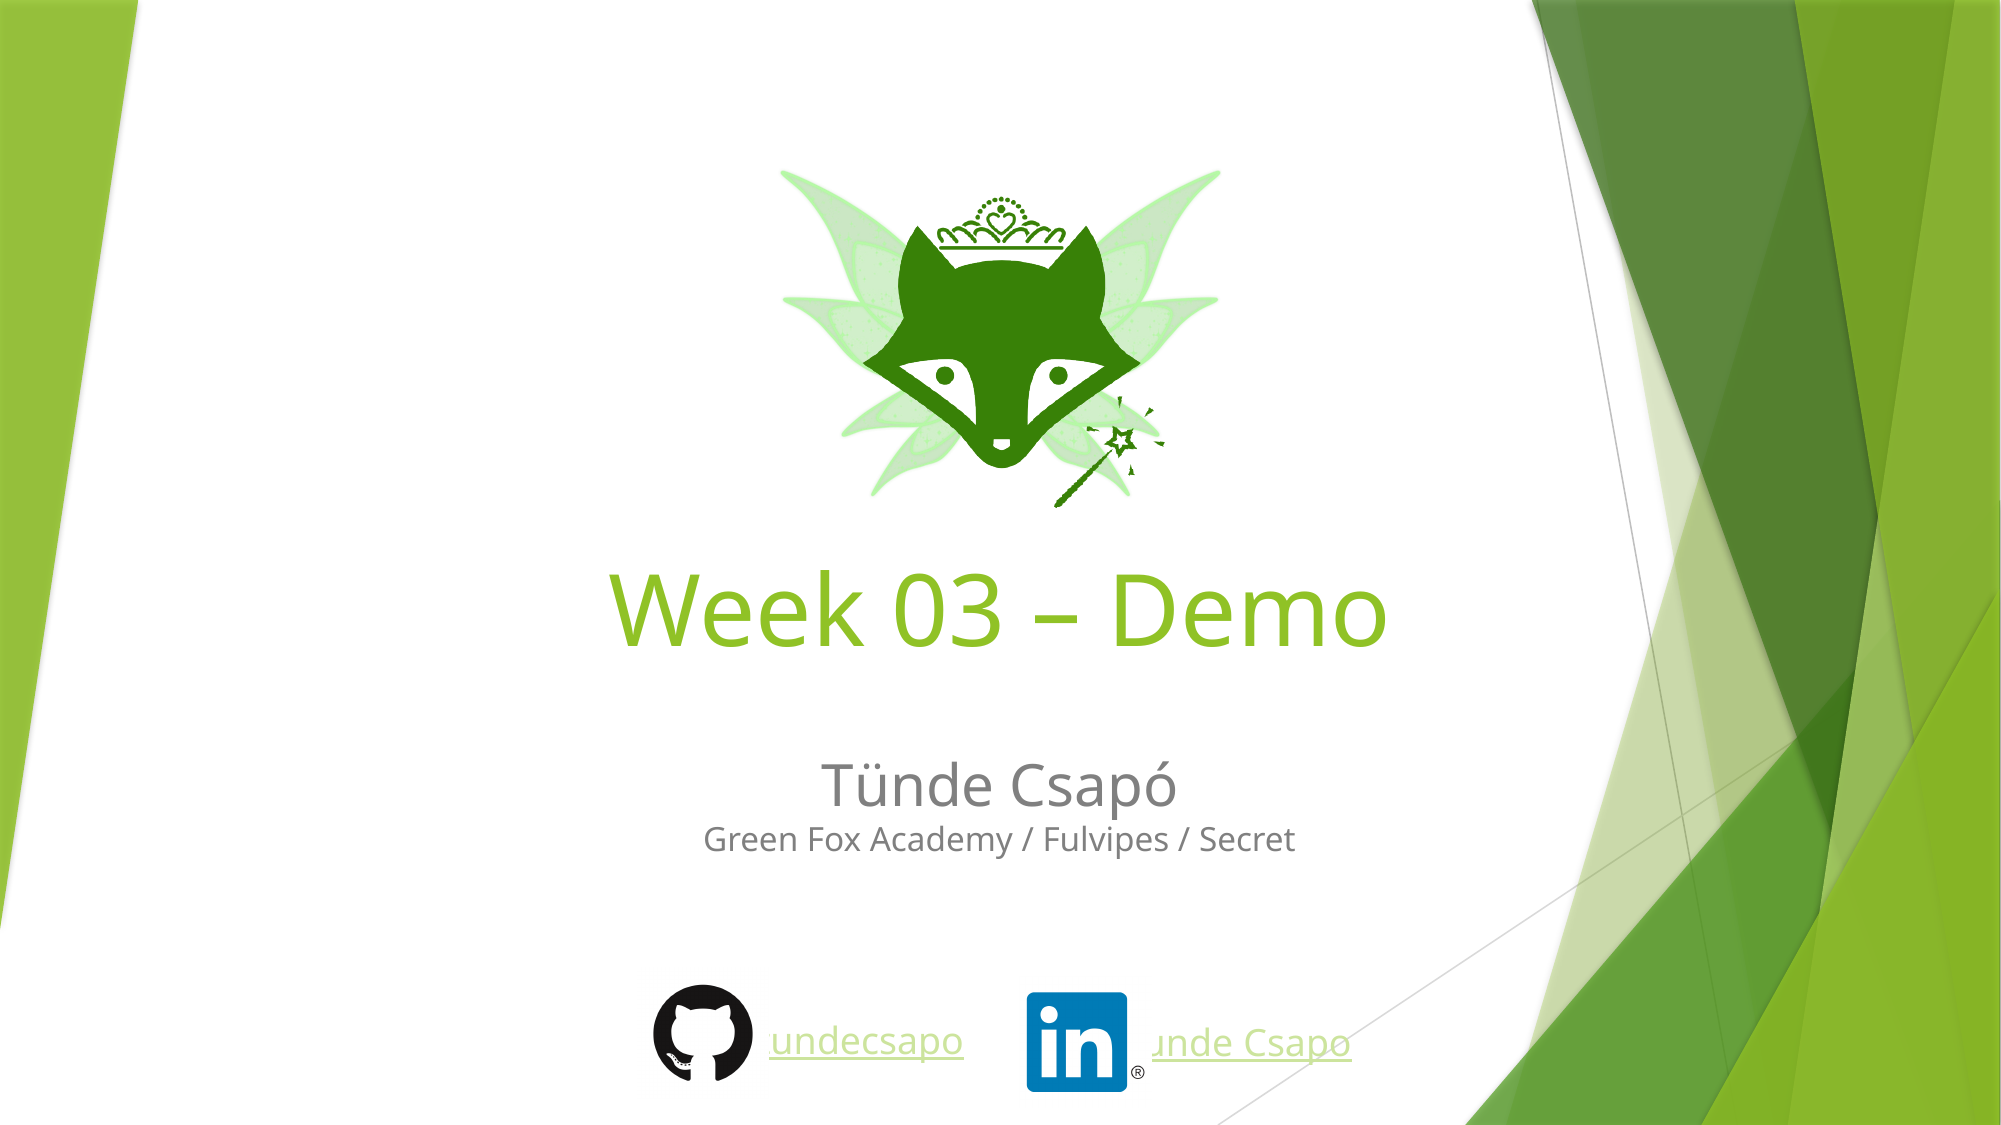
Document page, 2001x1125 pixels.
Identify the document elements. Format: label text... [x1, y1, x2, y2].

title Week 03 – Demo [0, 522, 2000, 674]
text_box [777, 148, 1223, 524]
picture [636, 967, 769, 1100]
text_box Tunde Csapo [1020, 1011, 1367, 1125]
text_box tundecsapo [694, 1009, 980, 1125]
picture [1019, 975, 1152, 1109]
subtitle Tünde Csapó Green Fox Academy / Fulvipes / Secret [0, 740, 2000, 876]
